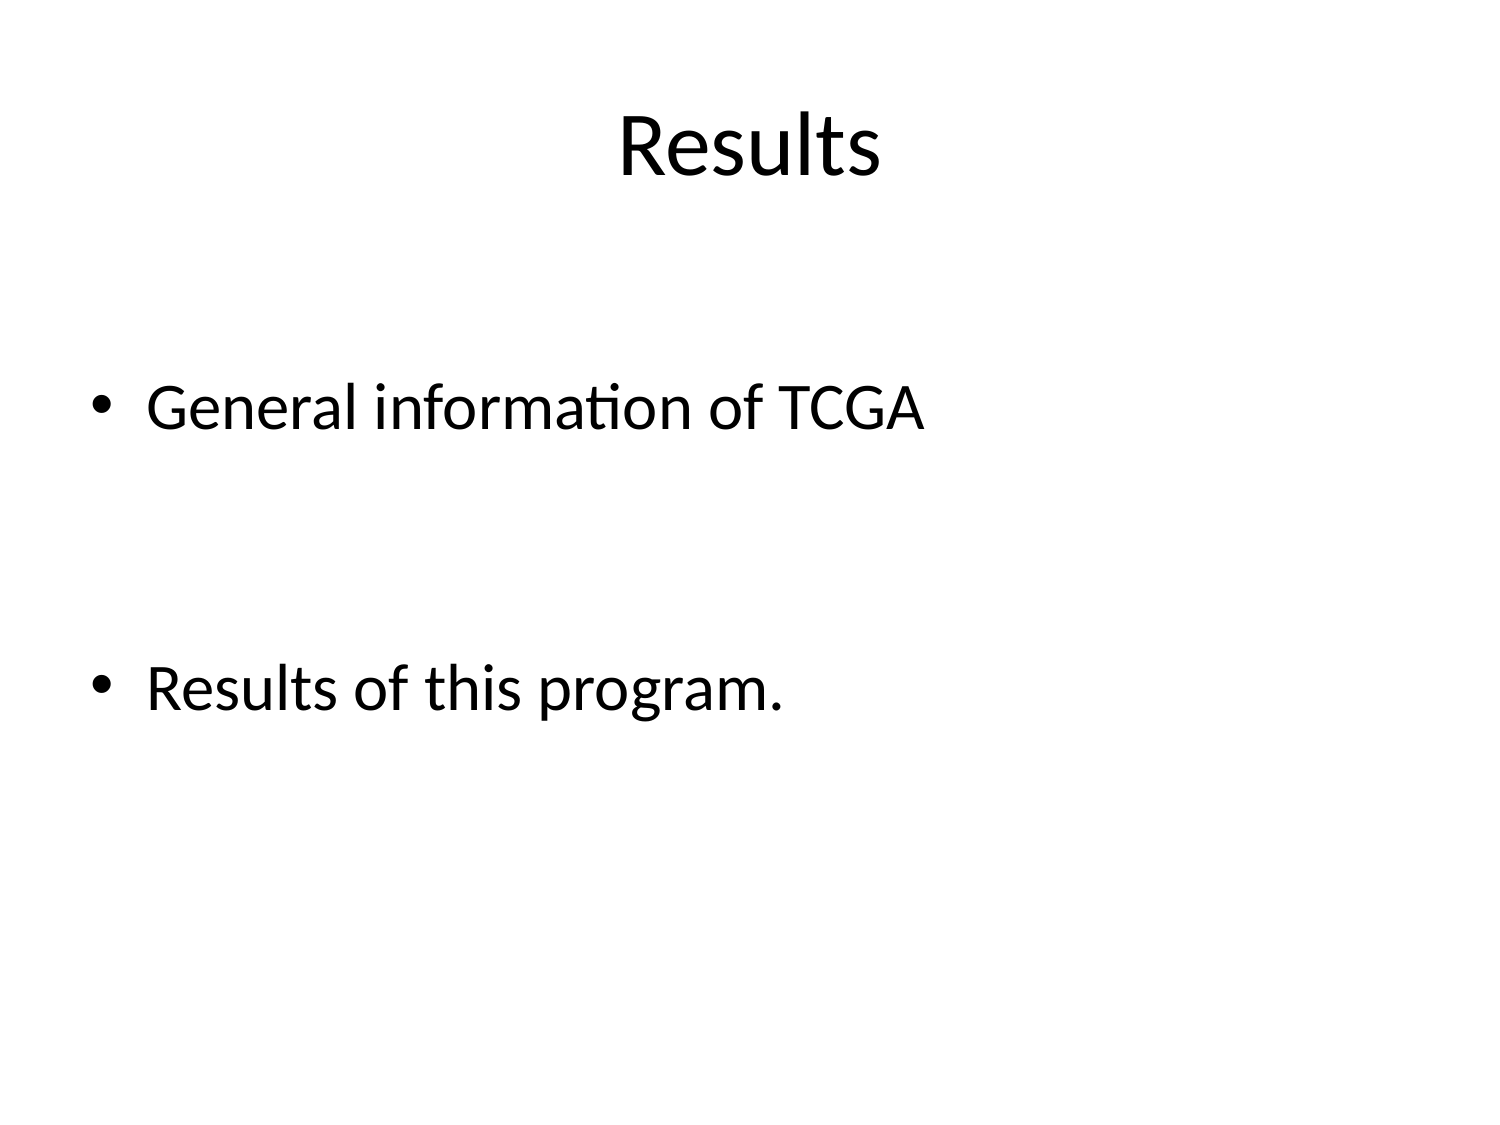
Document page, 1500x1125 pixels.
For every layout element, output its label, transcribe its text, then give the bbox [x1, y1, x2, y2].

list General information of TCGA Results of this program. [75, 262, 1425, 1005]
title Results [75, 45, 1425, 233]
